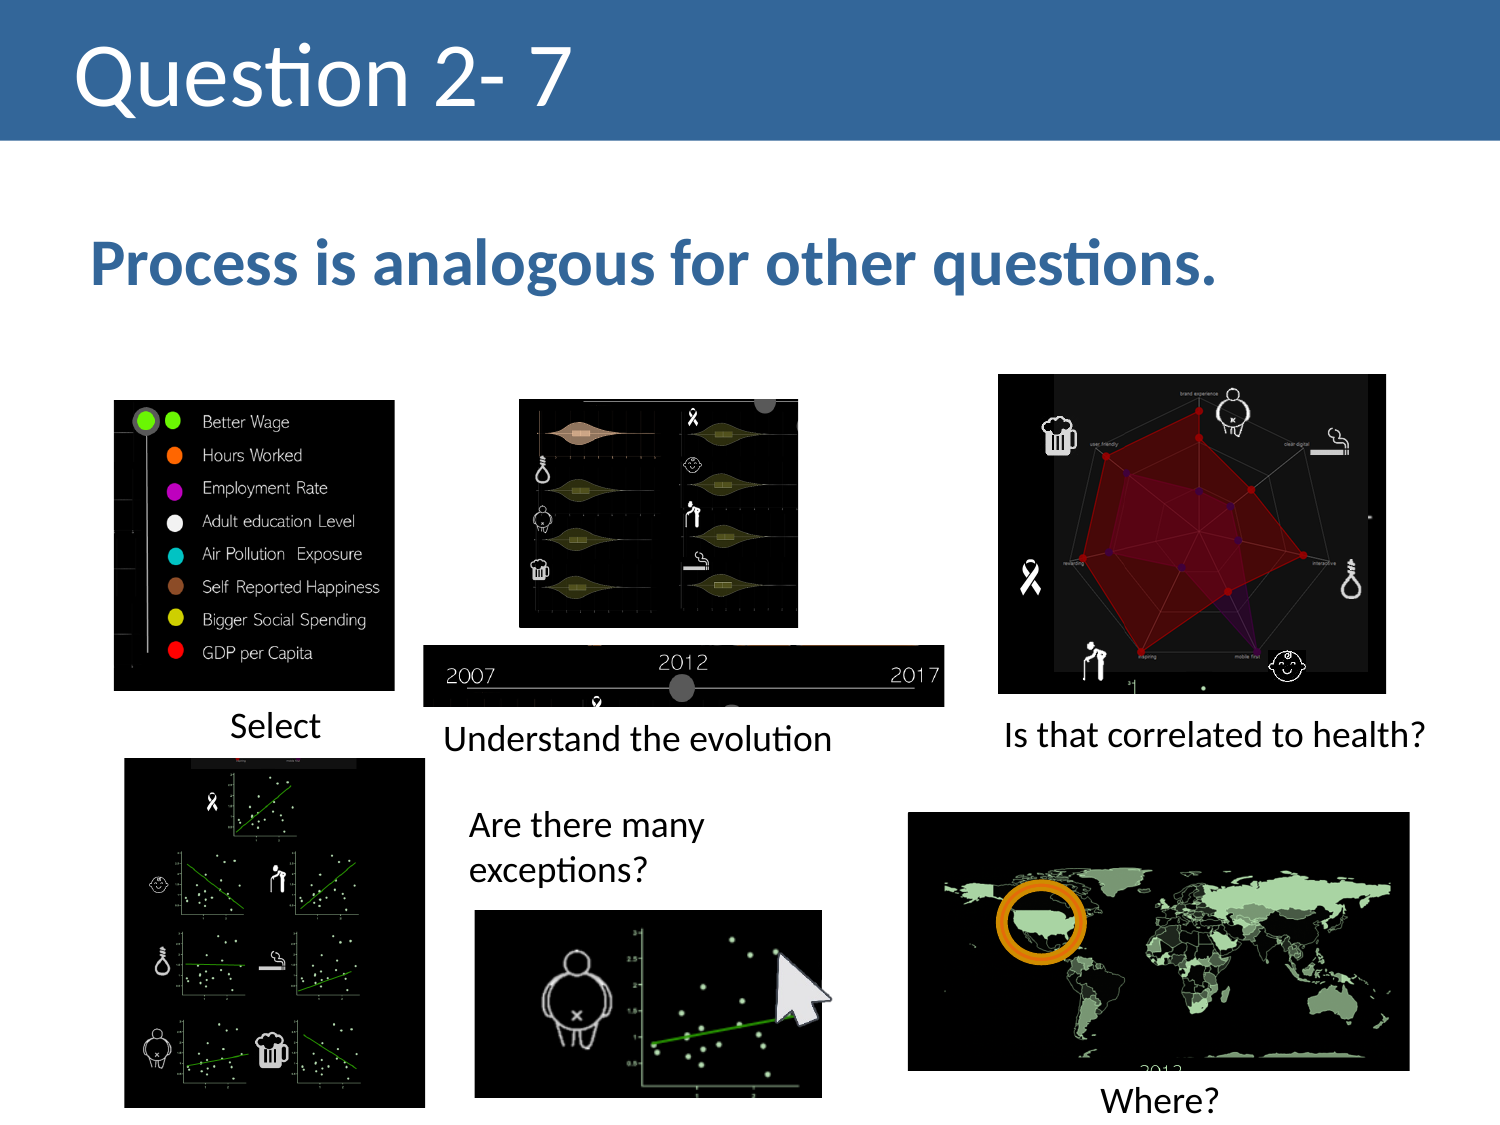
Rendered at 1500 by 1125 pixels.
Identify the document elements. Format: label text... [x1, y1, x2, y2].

text_box Understand the evolution [428, 716, 849, 766]
picture [474, 909, 869, 1099]
text_box Is that correlated to health? [989, 702, 1500, 763]
title Question 2- 7 [0, 0, 1500, 141]
picture [907, 811, 1410, 1071]
picture [423, 645, 945, 707]
list Process is analogous for other questions. [75, 210, 1459, 1067]
picture [113, 400, 395, 692]
picture [517, 399, 799, 628]
text_box Where? [1085, 1080, 1236, 1125]
picture [997, 374, 1387, 694]
text_box Are there many exceptions? [454, 793, 755, 898]
text_box Select [215, 701, 337, 754]
picture [124, 758, 426, 1108]
